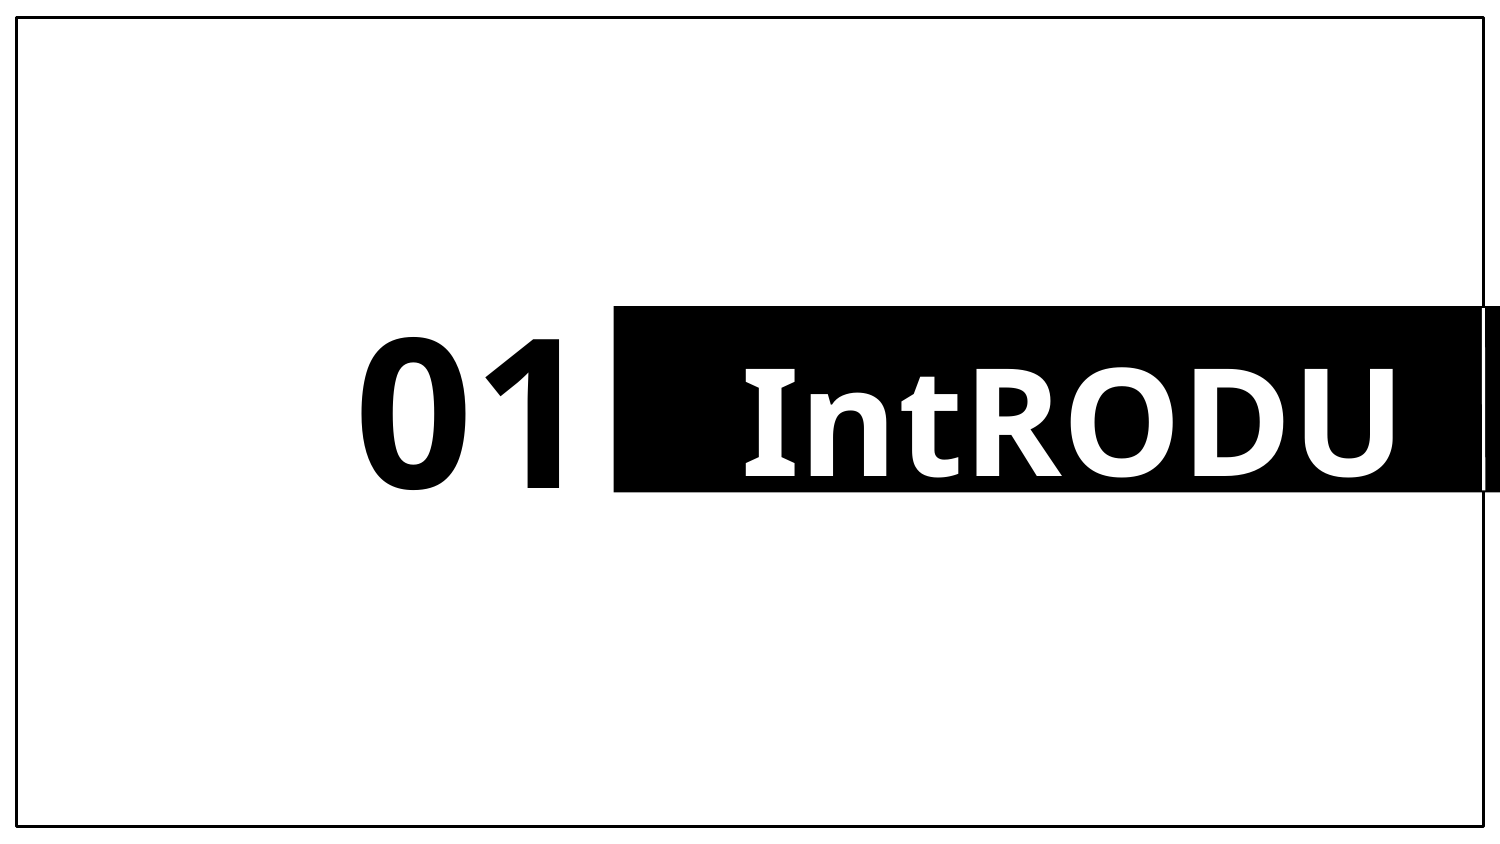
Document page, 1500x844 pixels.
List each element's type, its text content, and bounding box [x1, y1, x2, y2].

title 01 [336, 328, 610, 482]
title IntRODUCTION [726, 311, 1436, 514]
